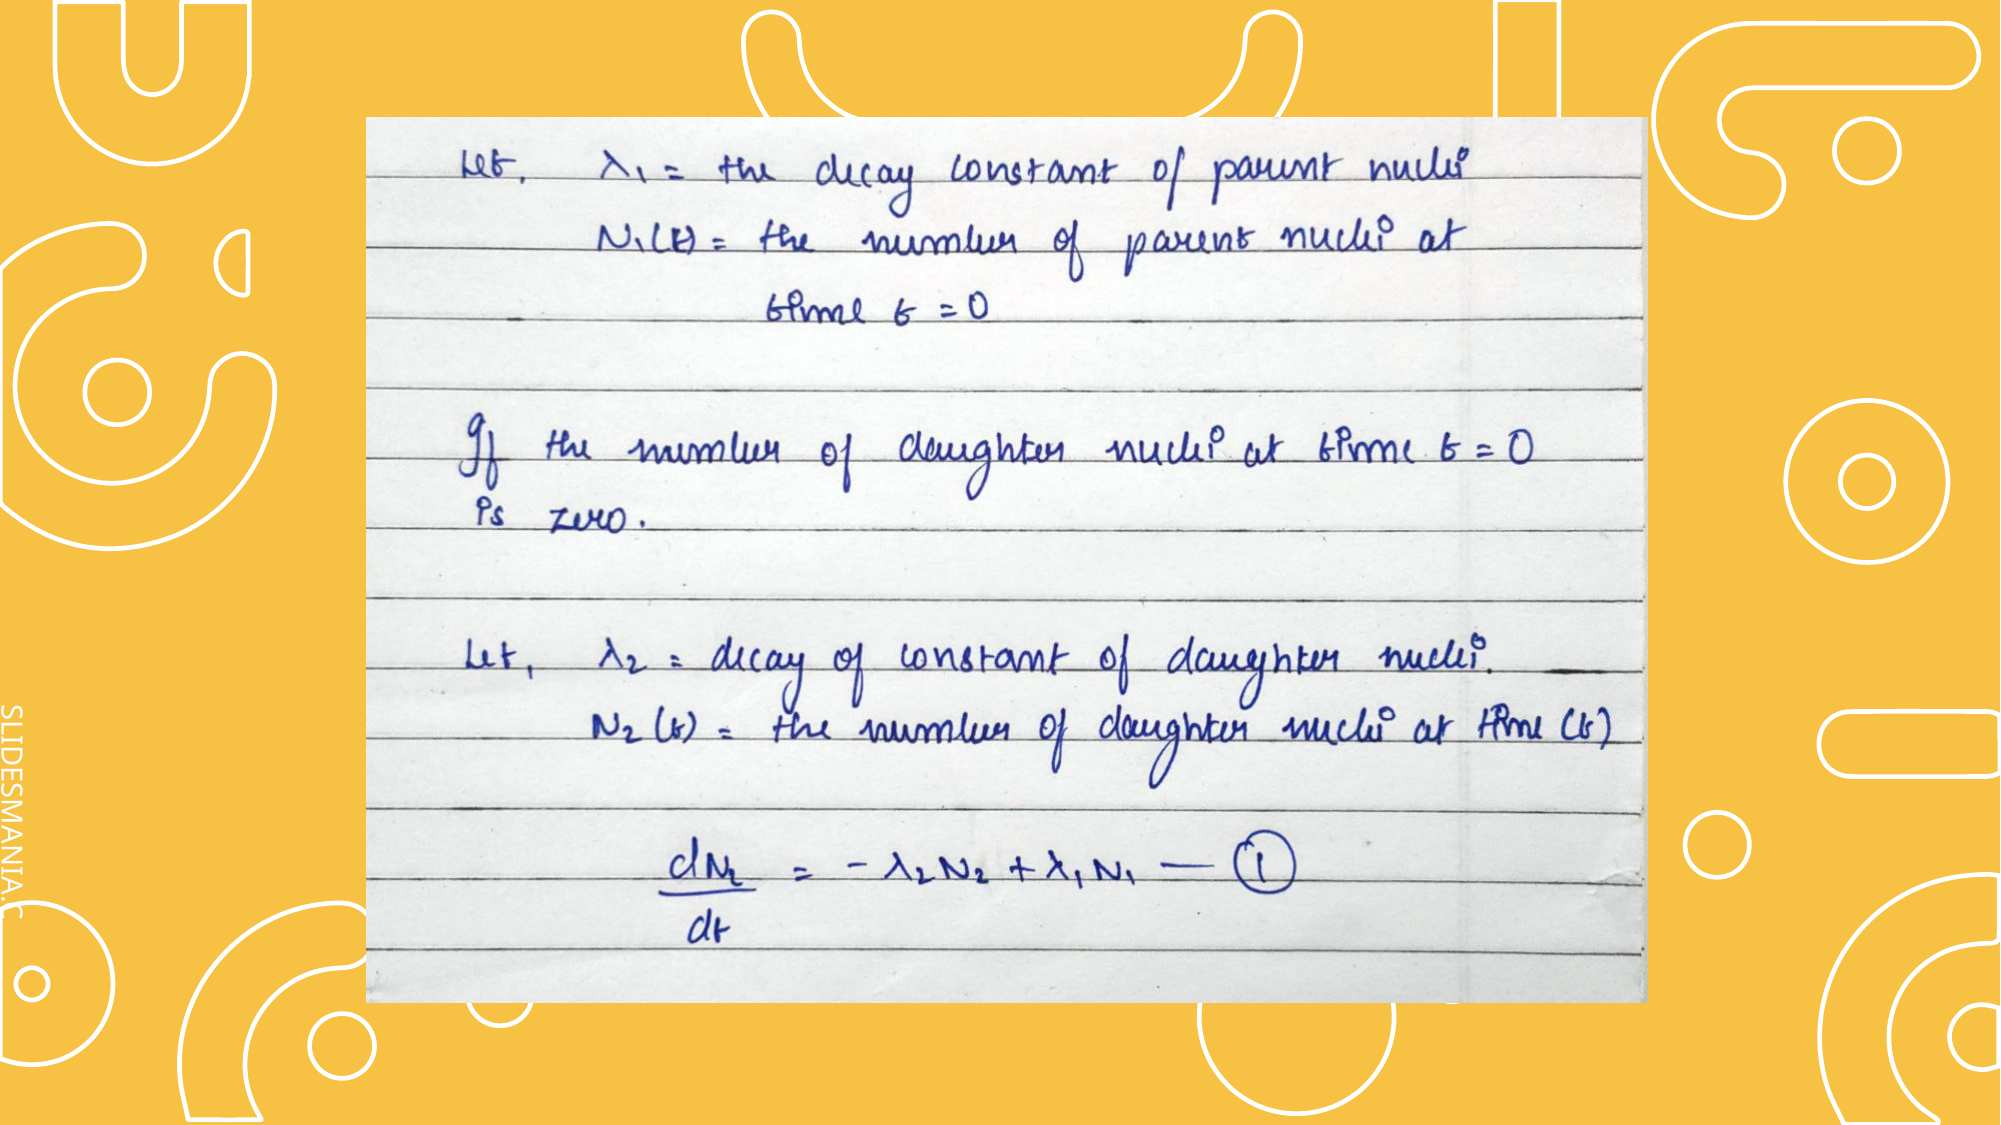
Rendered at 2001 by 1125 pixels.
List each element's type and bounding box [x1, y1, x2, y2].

picture [365, 117, 1648, 1003]
